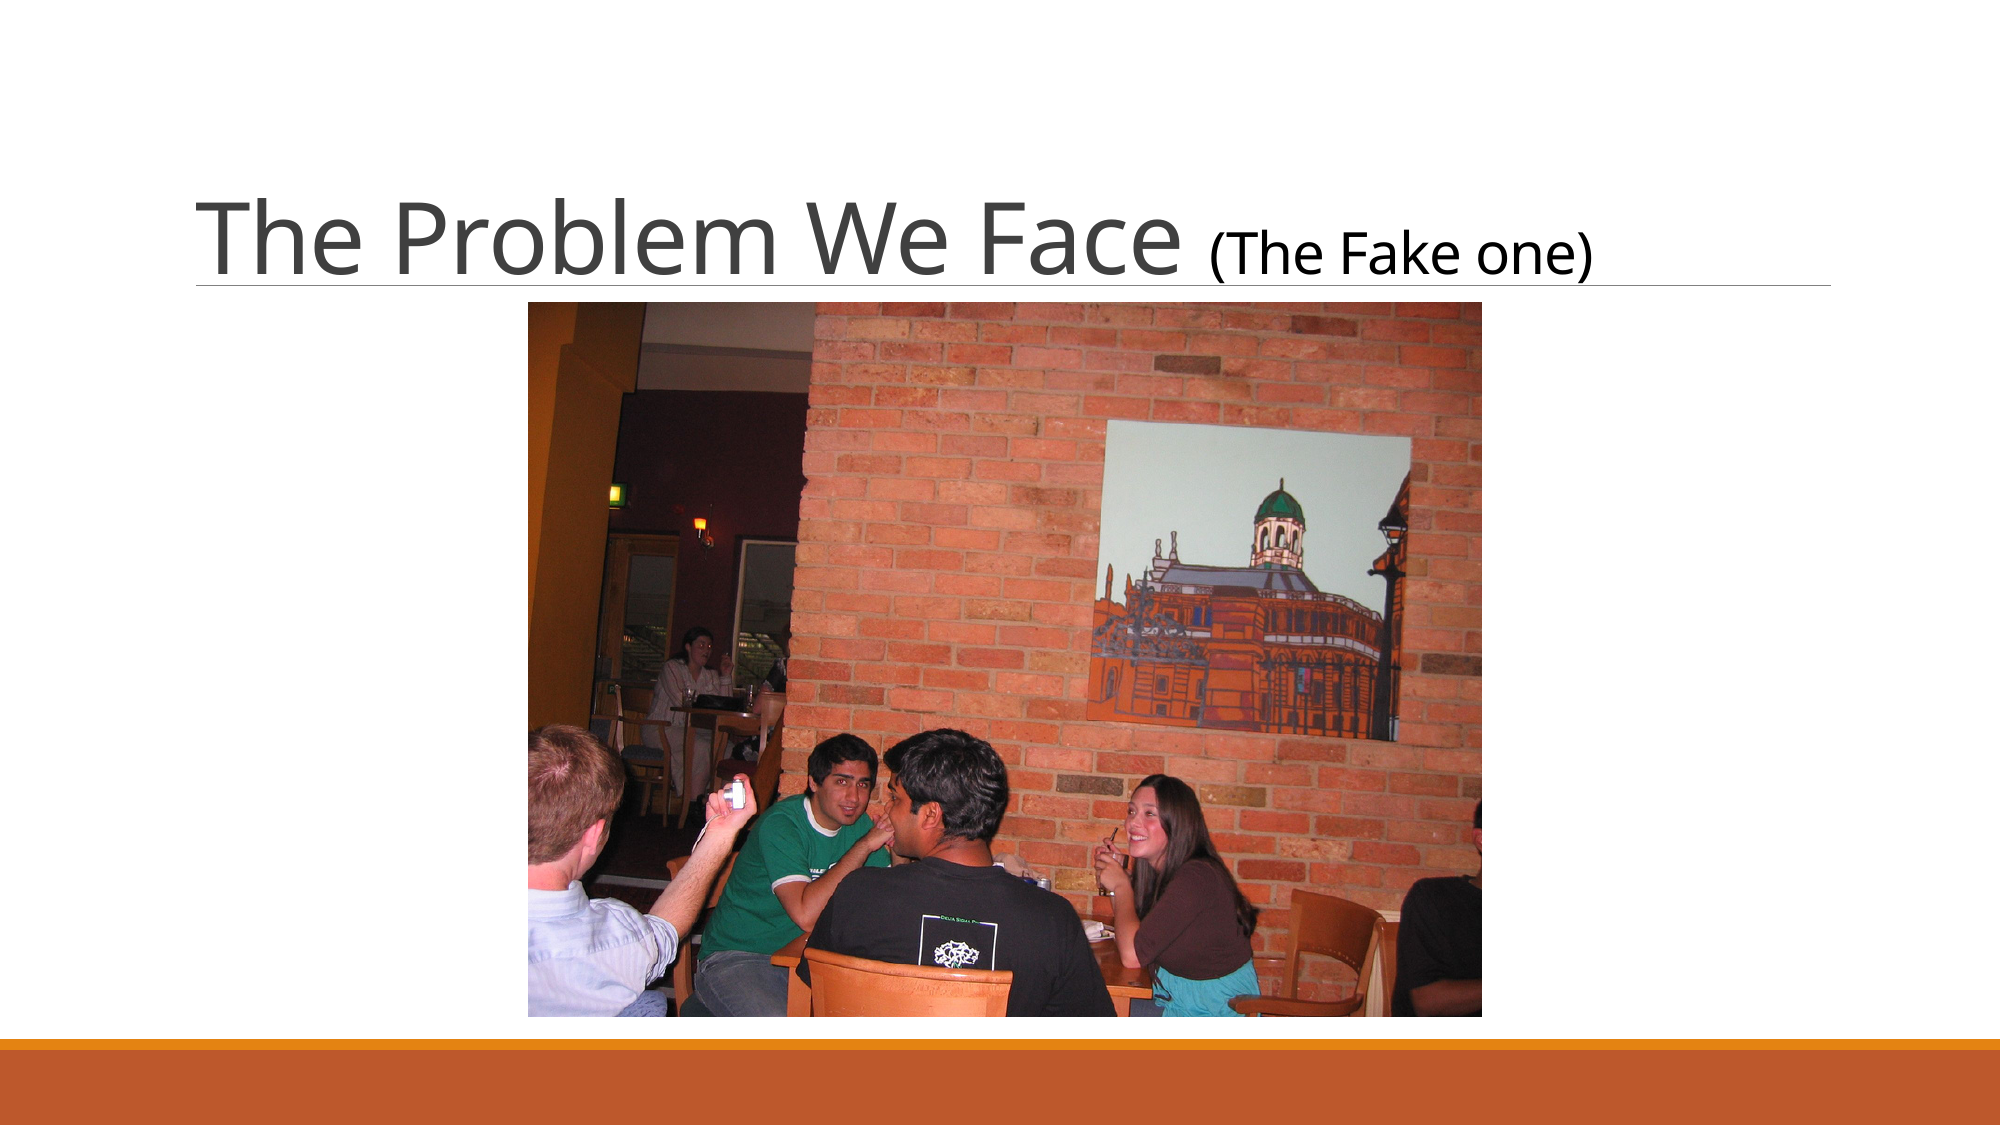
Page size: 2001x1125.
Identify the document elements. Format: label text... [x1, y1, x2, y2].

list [528, 302, 1482, 1018]
text_box The Problem We Face (The Fake one) [179, 64, 1830, 303]
